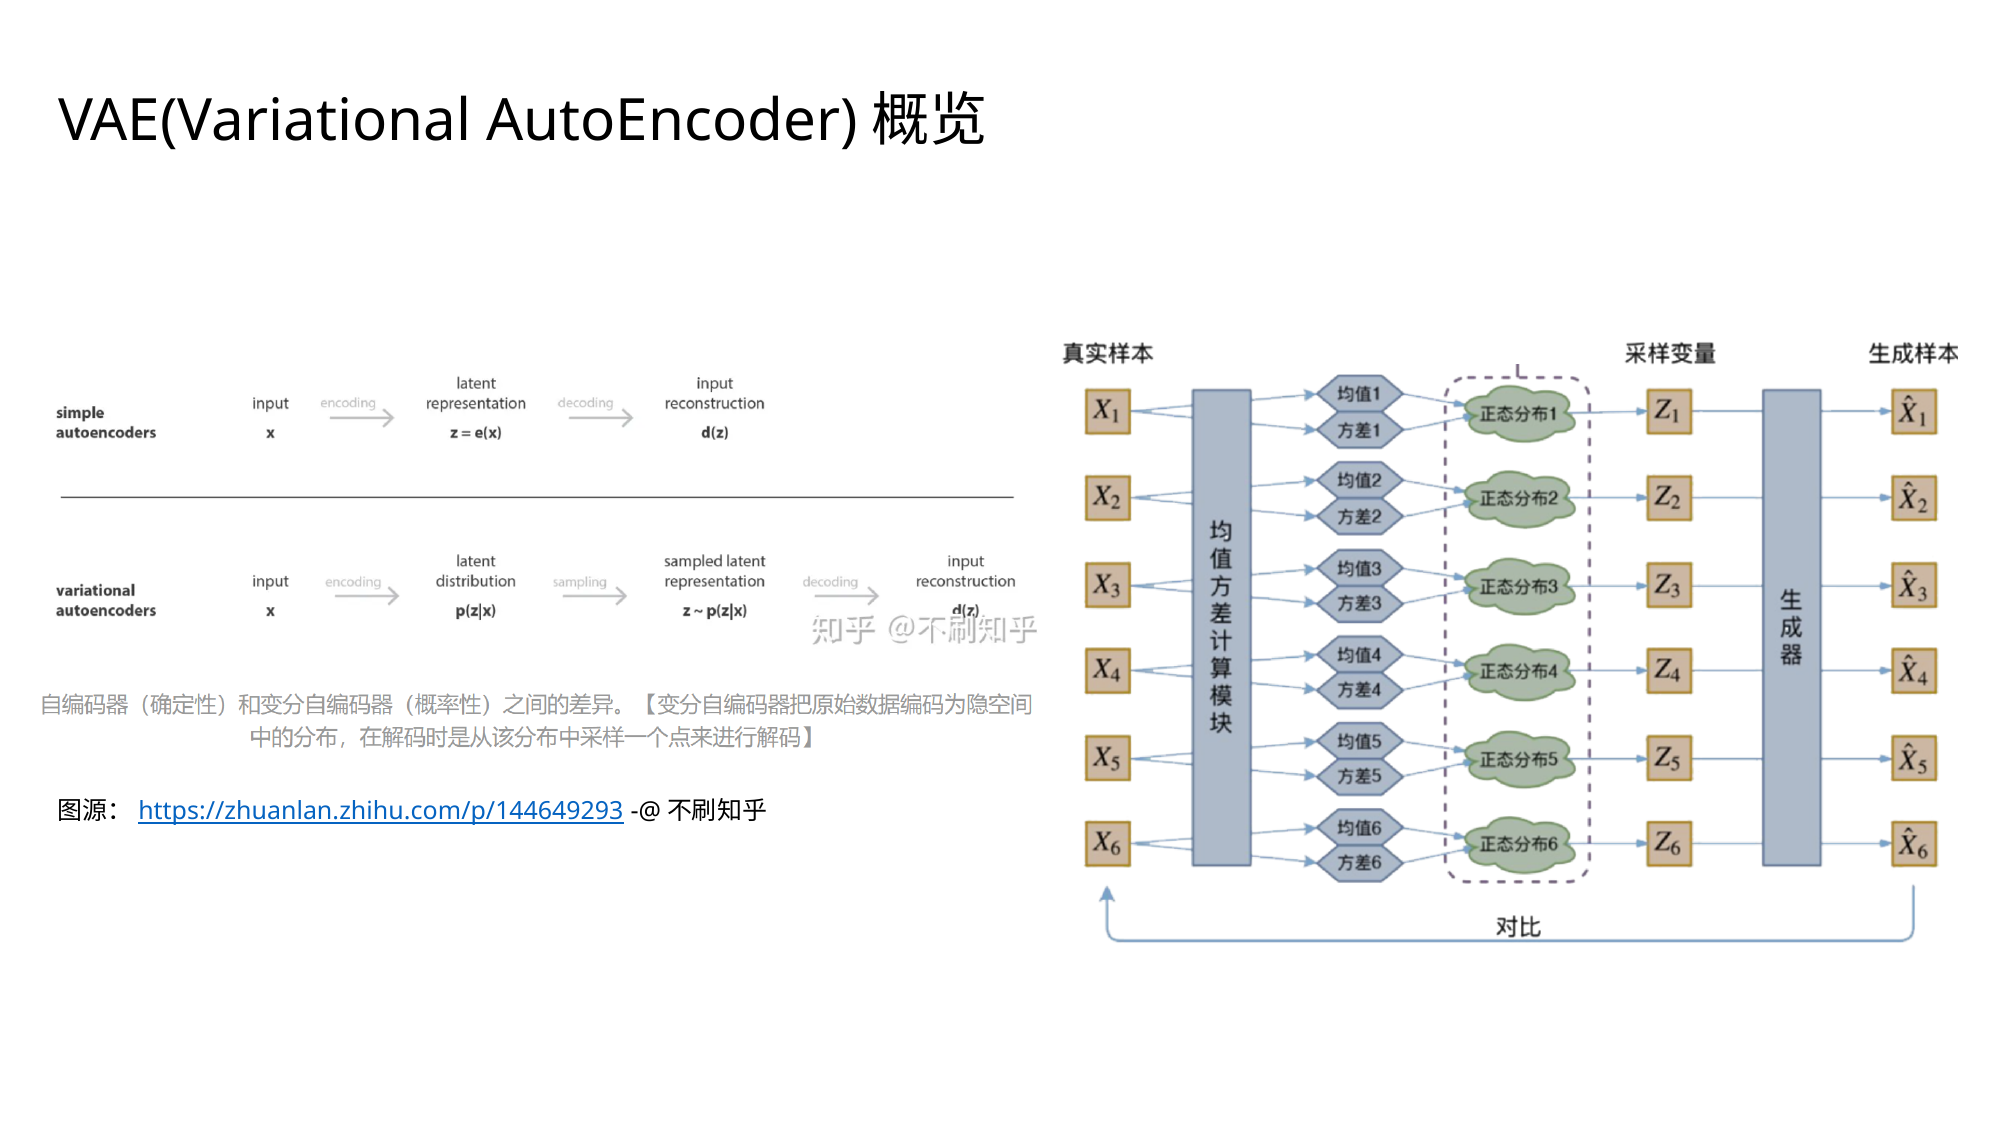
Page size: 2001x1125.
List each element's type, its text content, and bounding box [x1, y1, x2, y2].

text_box 图源：https://zhuanlan.zhihu.com/p/144649293 -@不刷知乎 [42, 787, 1059, 895]
picture [8, 146, 1958, 956]
text_box VAE(Variational AutoEncoder)概览 [43, 12, 1115, 230]
